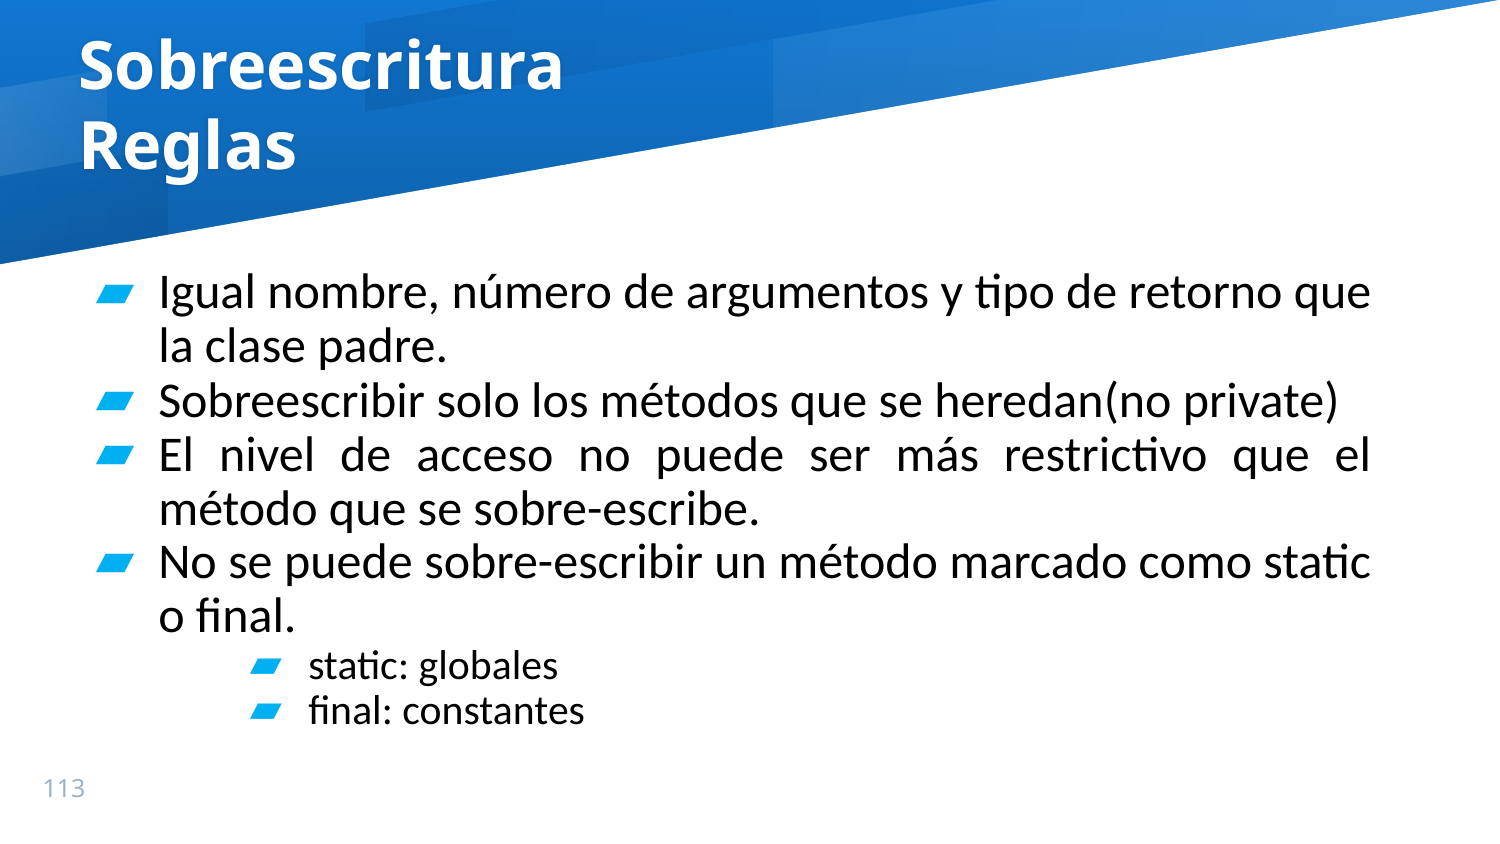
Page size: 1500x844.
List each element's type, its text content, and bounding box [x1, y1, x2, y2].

slide_number 113 [42, 766, 122, 807]
title Sobreescritura Reglas [78, 21, 1136, 184]
list Igual nombre, número de argumentos y tipo de retorno que la clase padre. Sobreescribir solo los métodos que se heredan(no private) El nivel de acceso no puede ser más restrictivo que el método que se sobre-escribe. No se puede sobre-escribir un método marcado como static o final. static: globales final: constantes [83, 265, 1373, 571]
